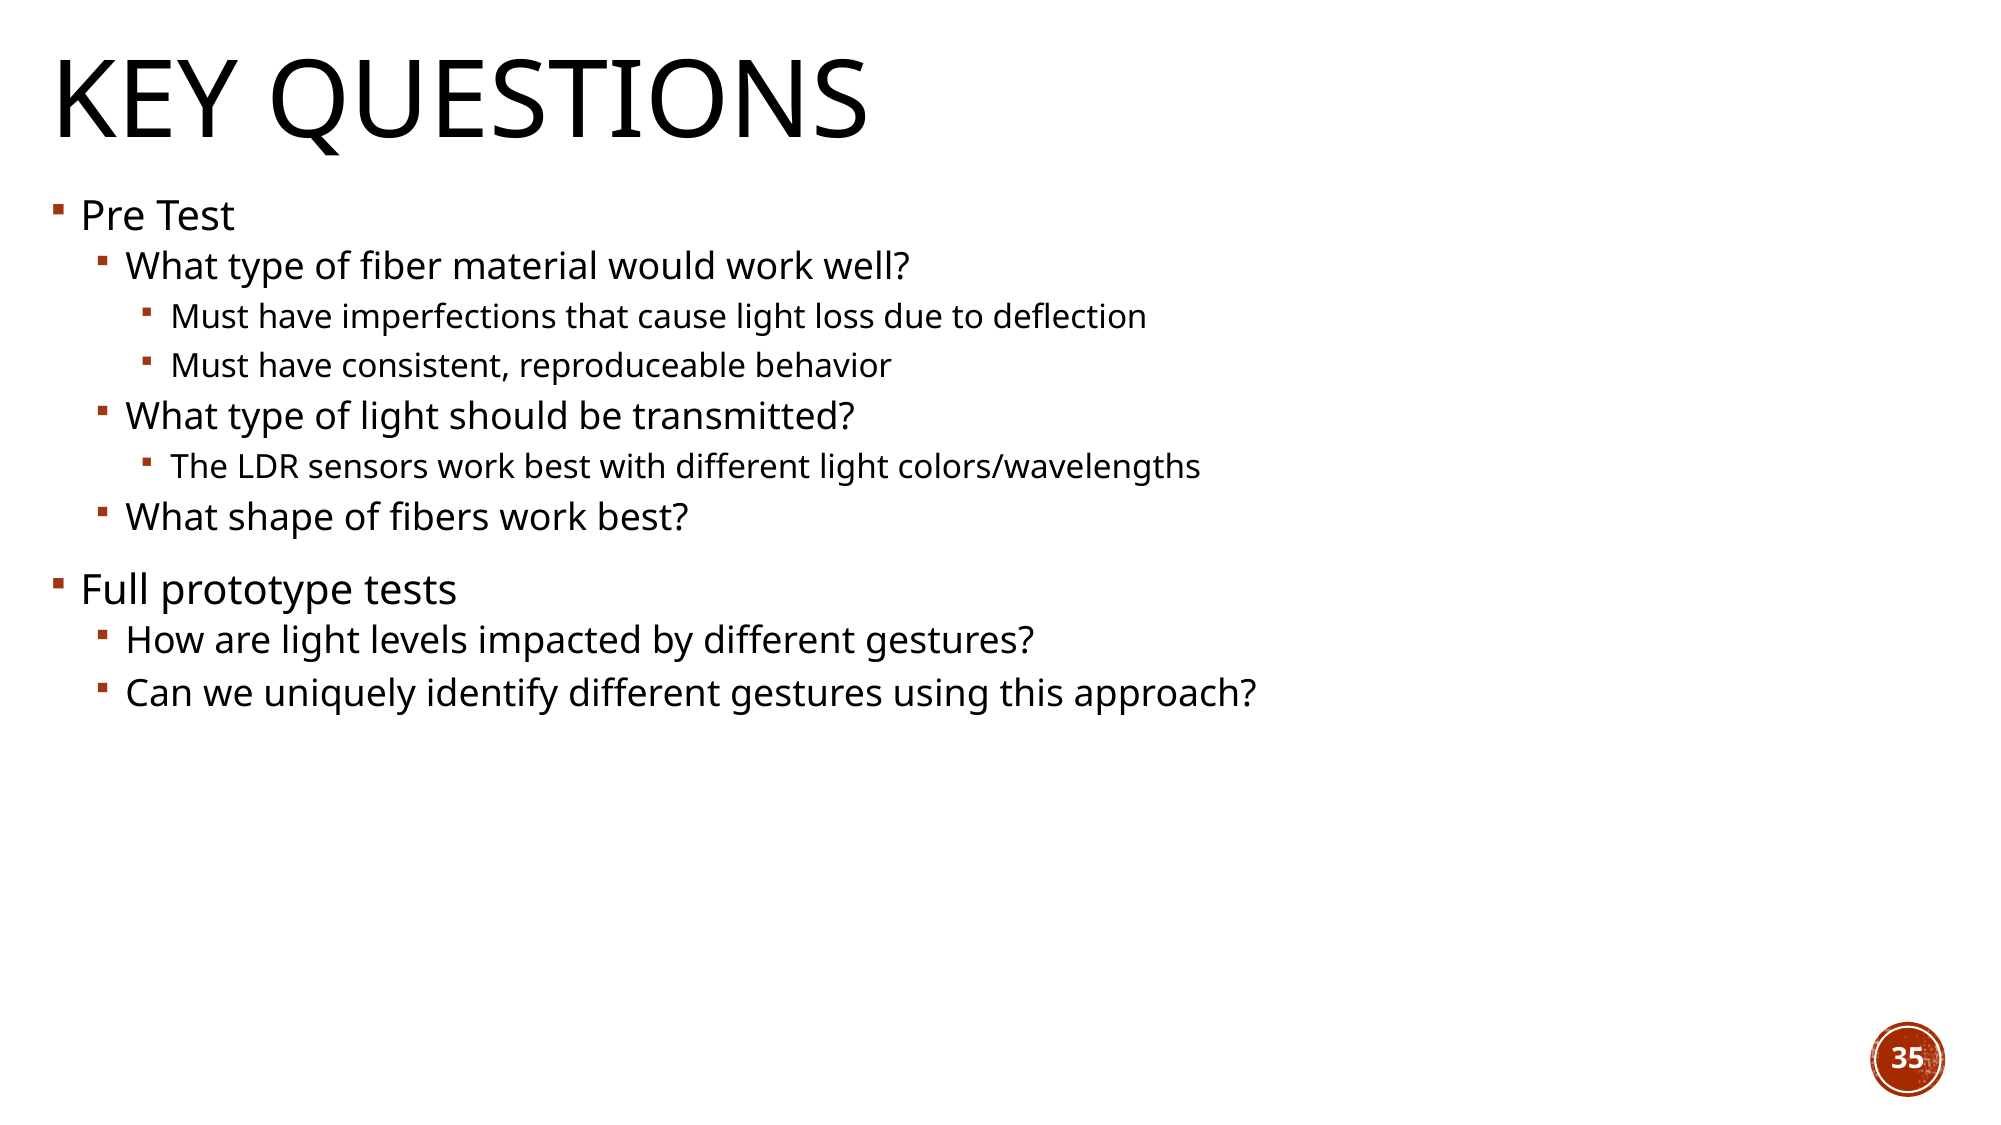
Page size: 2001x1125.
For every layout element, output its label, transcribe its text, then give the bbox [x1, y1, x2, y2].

list Pre Test What type of fiber material would work well? Must have imperfections that cause light loss due to deflection Must have consistent, reproduceable behavior What type of light should be transmitted? The LDR sensors work best with different light colors/wavelengths What shape of fibers work best? Full prototype tests How are light levels impacted by different gestures? Can we uniquely identify different gestures using this approach? [35, 186, 1965, 1013]
title Key Questions [35, 36, 1965, 169]
slide_number 35 [1855, 1028, 1961, 1089]
